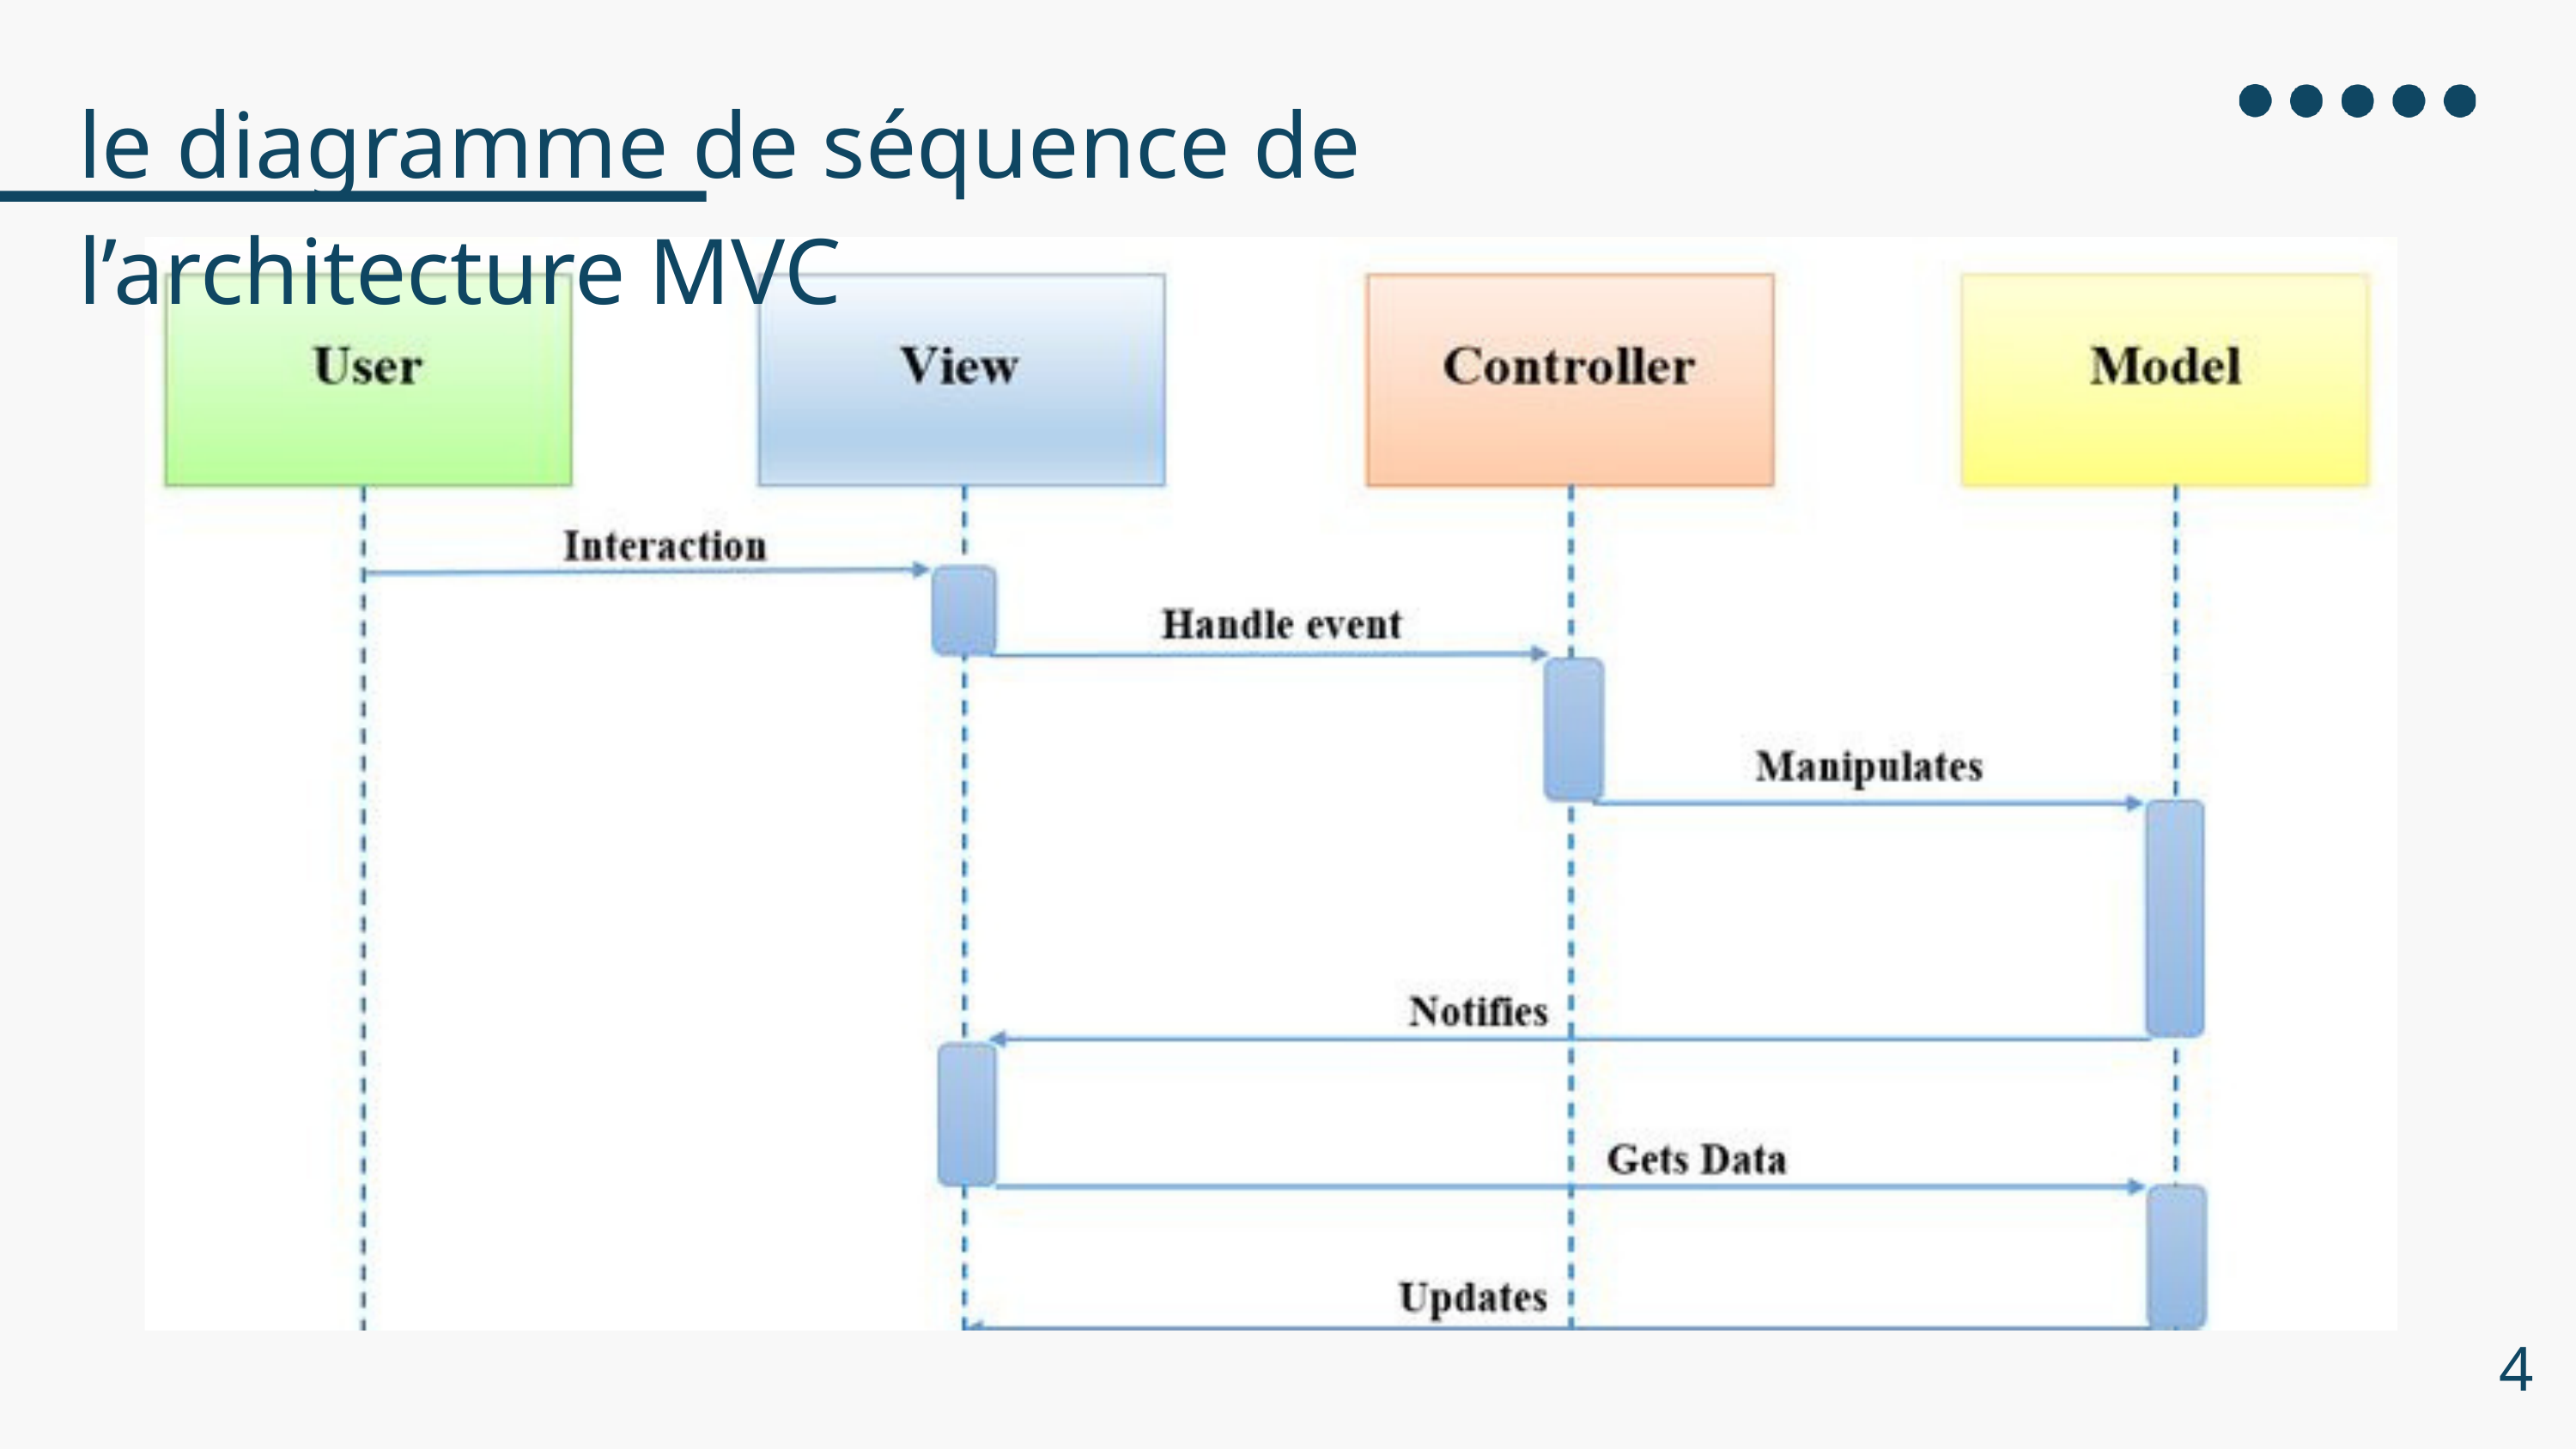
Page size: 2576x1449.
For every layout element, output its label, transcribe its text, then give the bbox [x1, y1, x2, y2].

text_box le diagramme de séquence de l’architecture MVC [78, 69, 1878, 324]
text_box [2239, 82, 2476, 118]
text_box [144, 237, 2397, 1331]
text_box 4 [2499, 1317, 2534, 1403]
